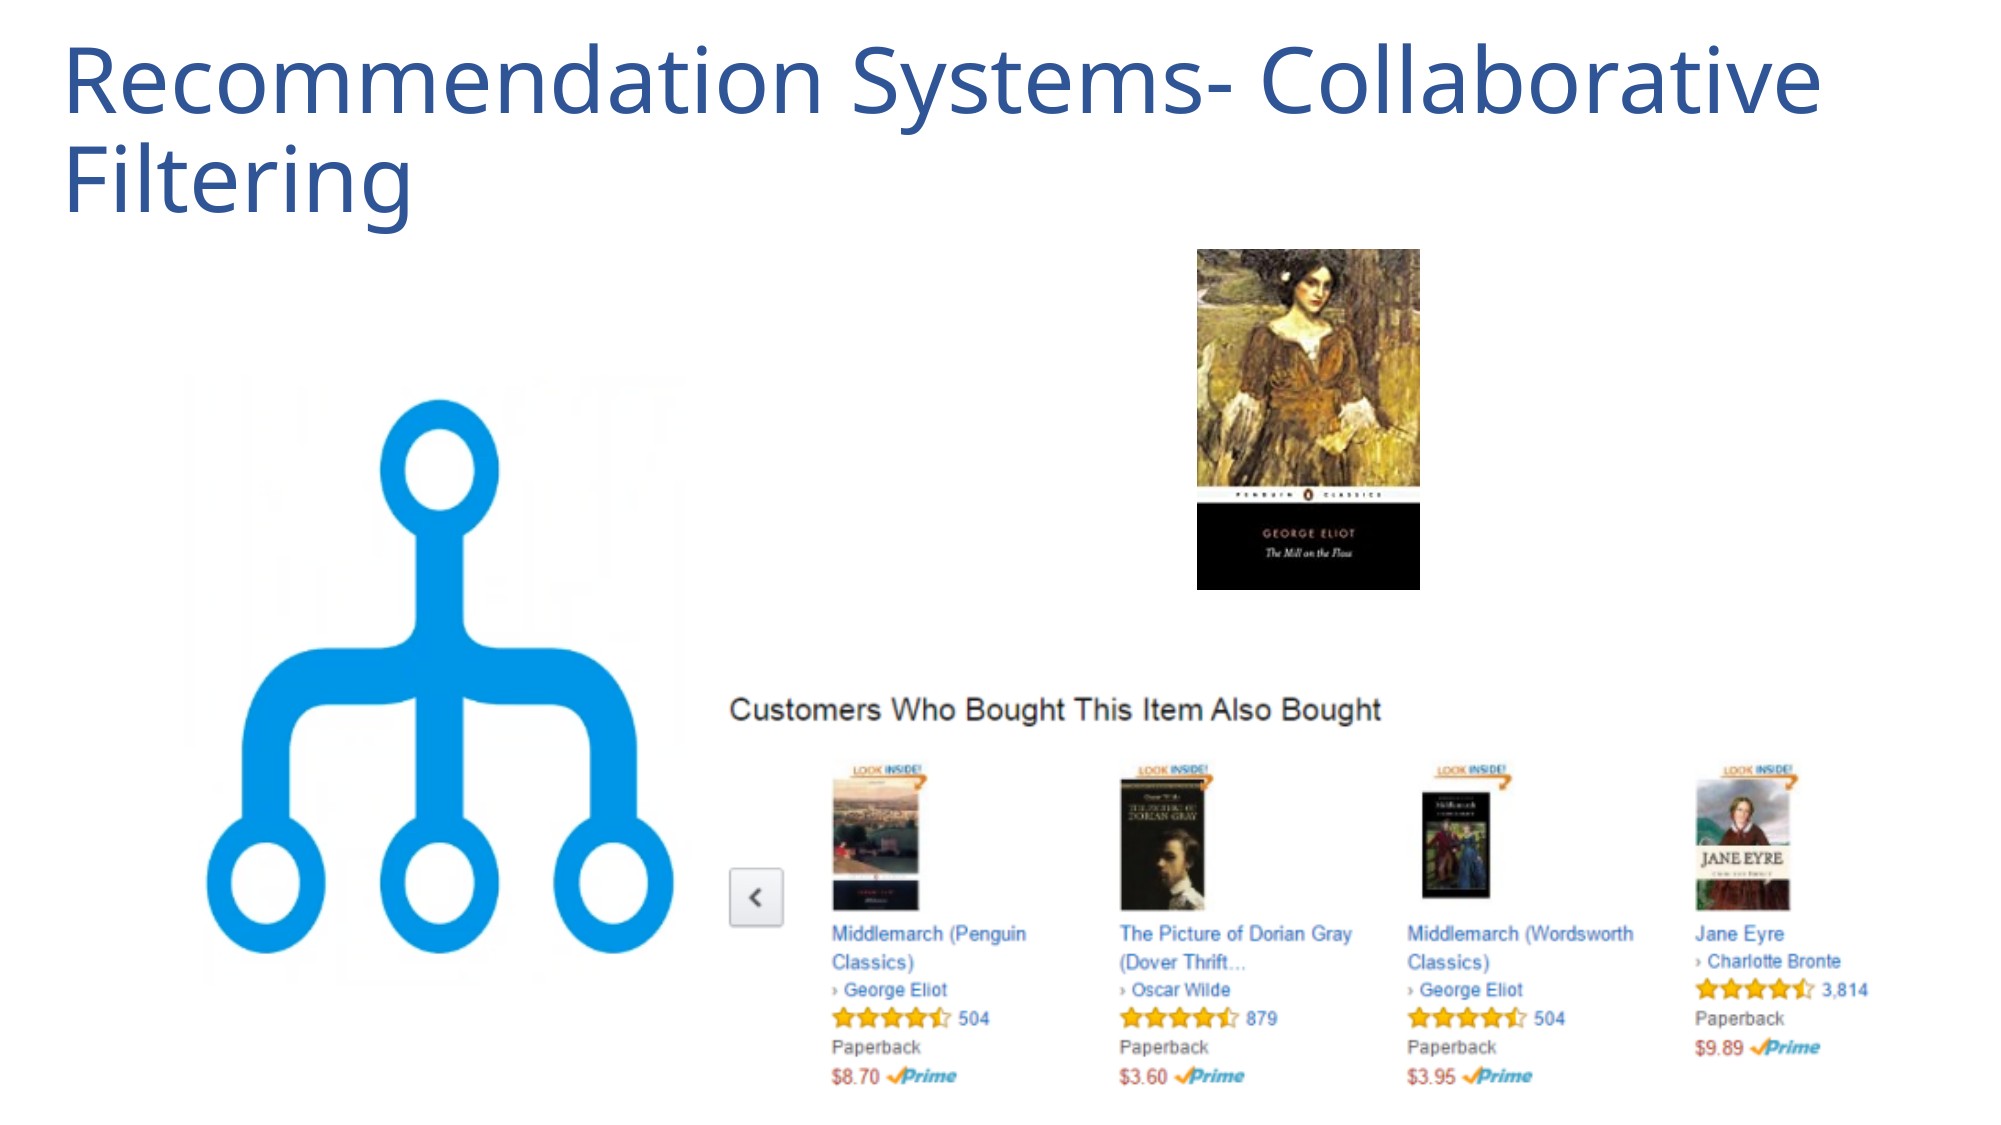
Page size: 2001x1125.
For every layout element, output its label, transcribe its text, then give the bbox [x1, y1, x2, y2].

title Recommendation Systems- Collaborative Filtering [46, 59, 1941, 207]
picture [184, 375, 692, 985]
picture [1197, 249, 1420, 590]
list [712, 668, 1905, 1125]
